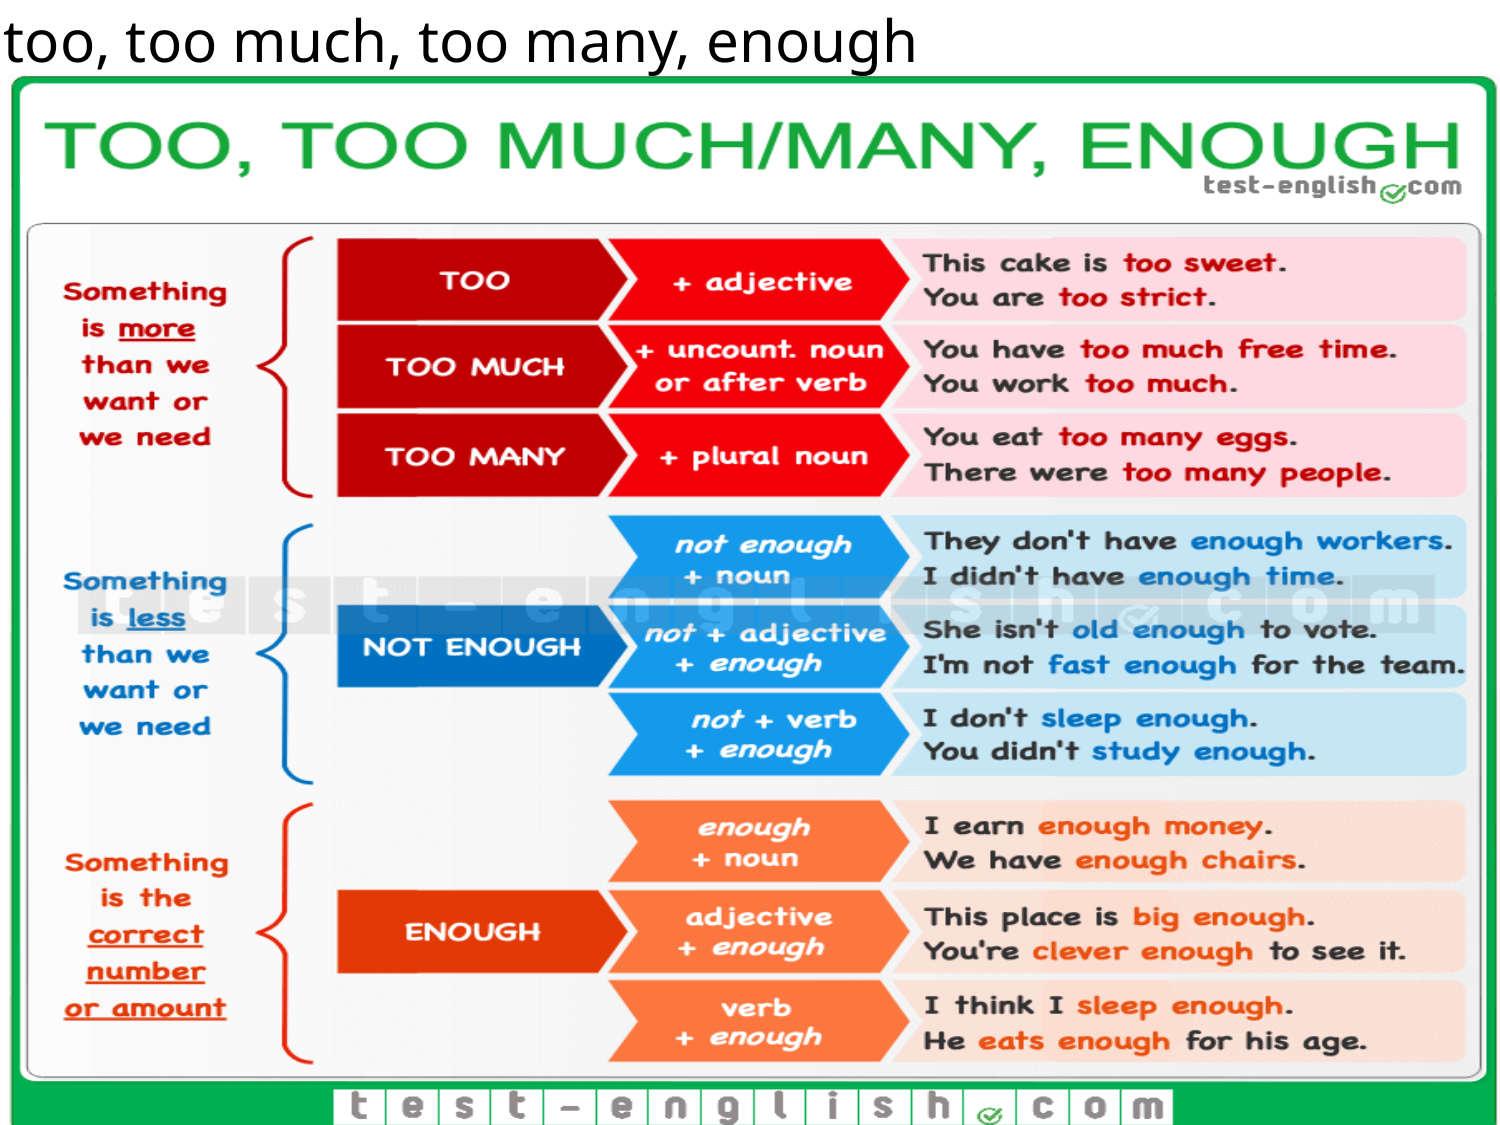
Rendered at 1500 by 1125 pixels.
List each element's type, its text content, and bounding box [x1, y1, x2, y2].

text_box too, too much, too many, enough [0, 4, 949, 112]
picture [6, 74, 1500, 1125]
